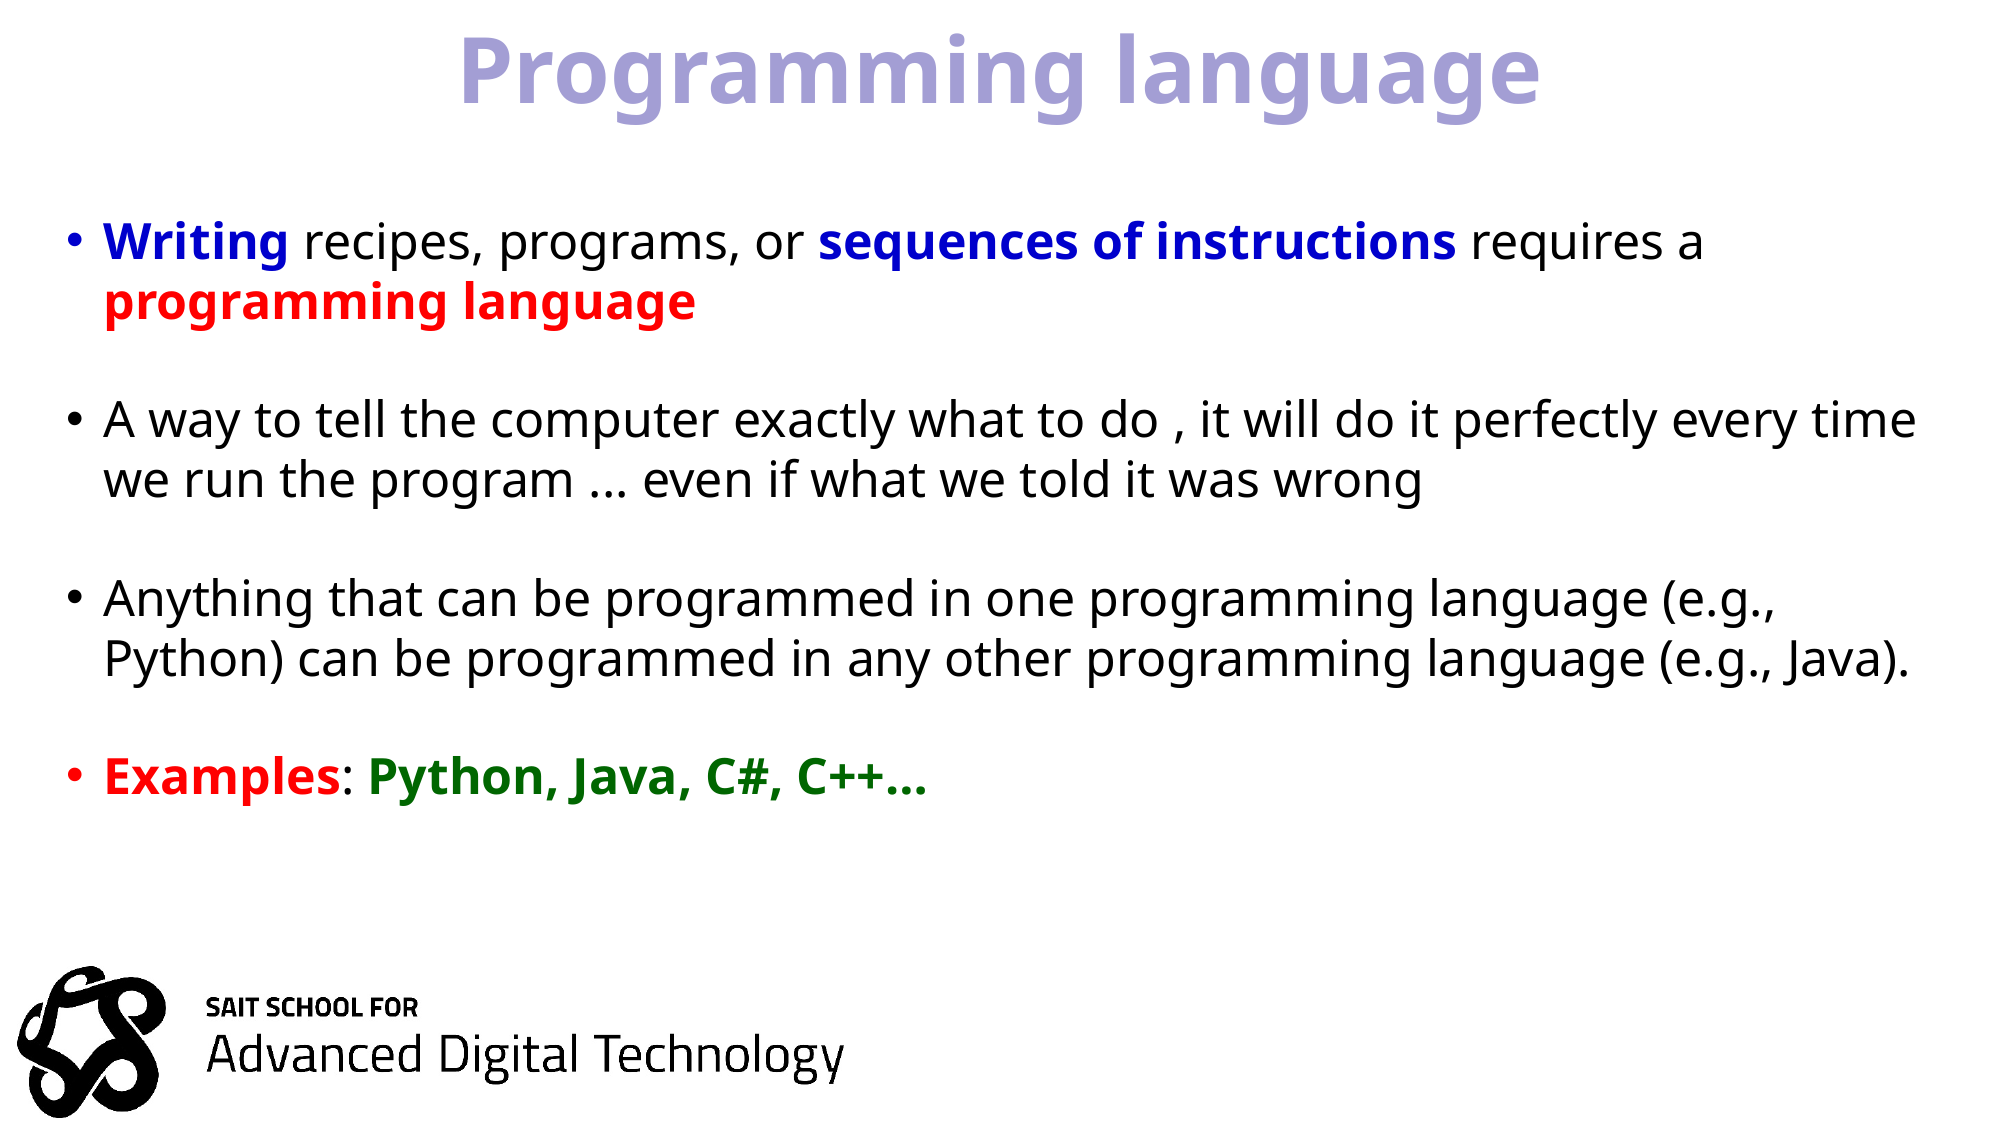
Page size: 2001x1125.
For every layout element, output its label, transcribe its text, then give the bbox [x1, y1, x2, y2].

picture [17, 966, 844, 1118]
list Writing recipes, programs, or sequences of instructions requires a programming language A way to tell the computer exactly what to do , it will do it perfectly every time we run the program ... even if what we told it was wrong Anything that can be programmed in one programming language (e.g., Python) can be programmed in any other programming language (e.g., Java). Examples: Python, Java, C#, C++… [51, 202, 1949, 981]
title Programming language [0, 0, 2000, 147]
